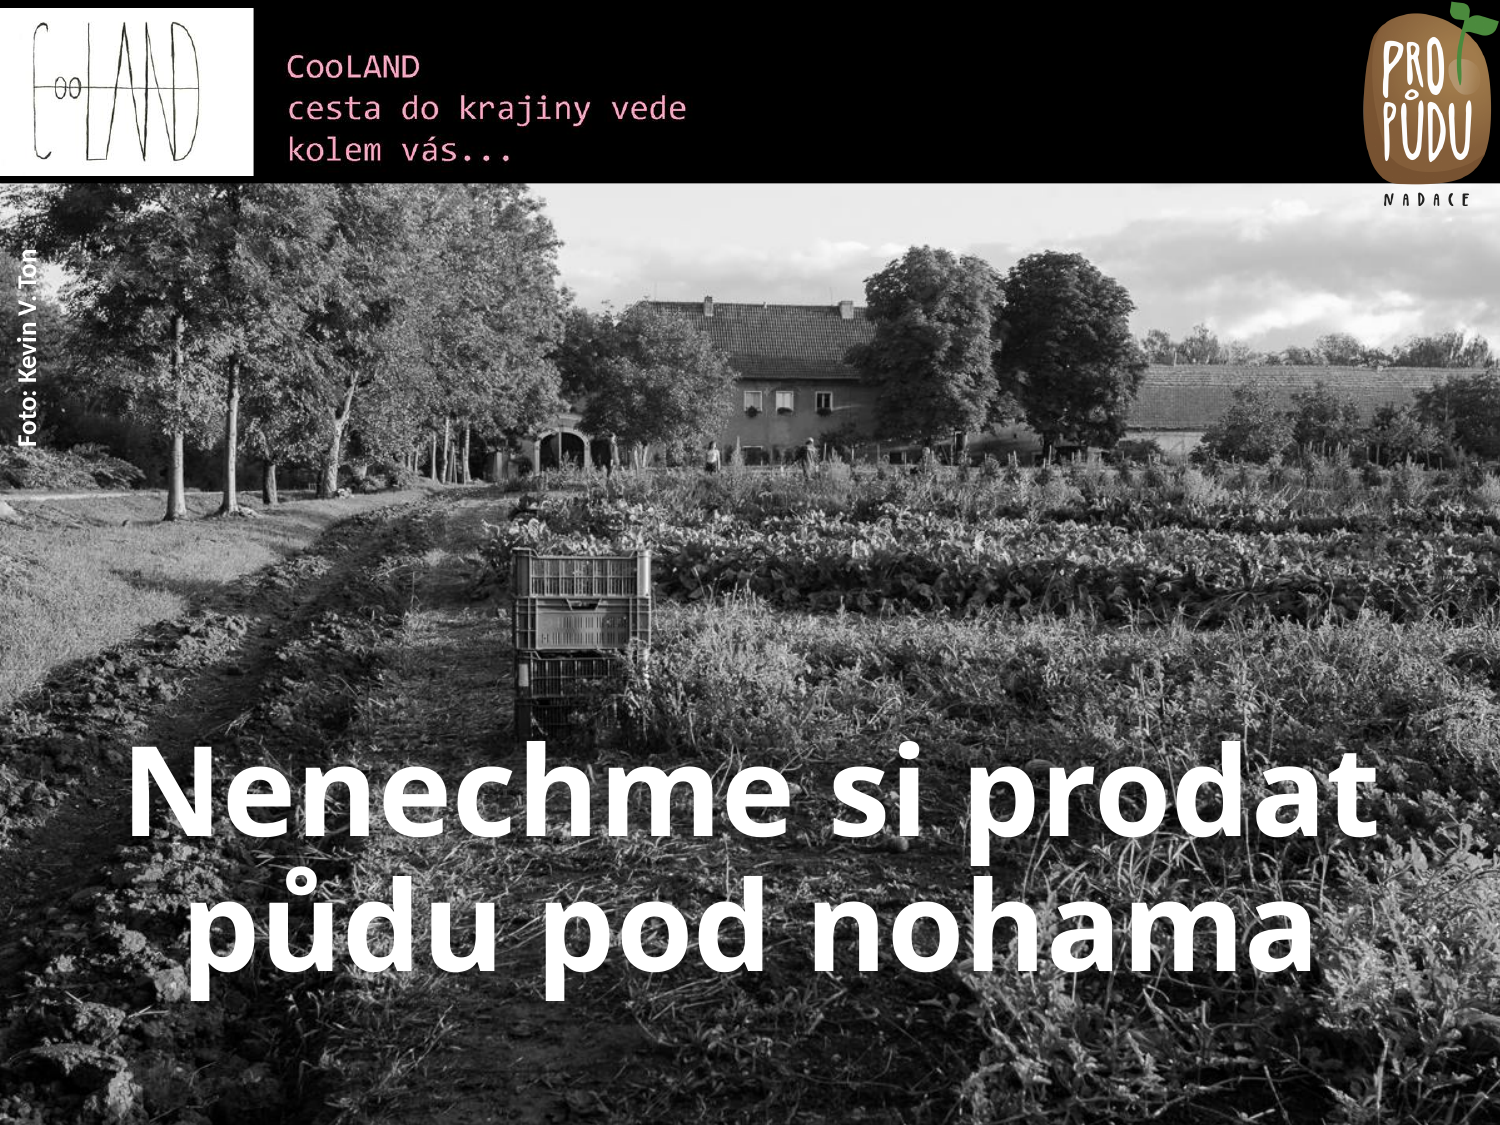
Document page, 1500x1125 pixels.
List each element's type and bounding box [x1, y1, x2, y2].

text_box [0, 0, 1359, 127]
picture [0, 0, 1500, 1125]
